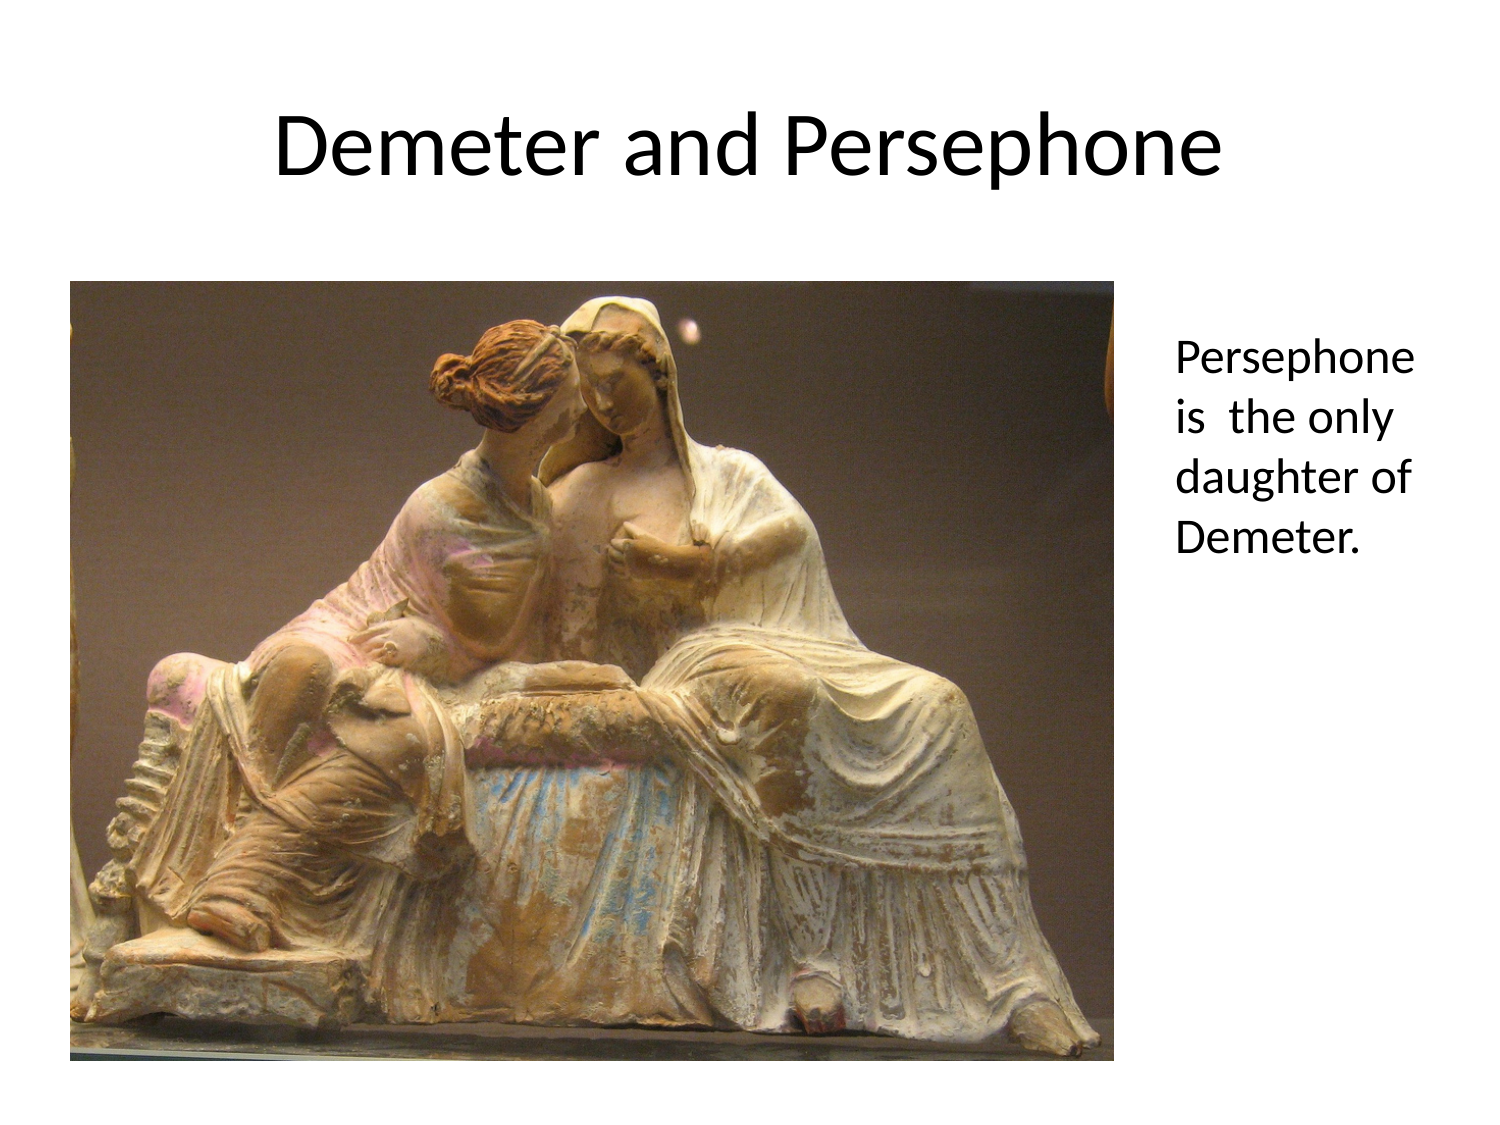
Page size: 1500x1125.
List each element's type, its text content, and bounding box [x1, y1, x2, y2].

title Demeter and Persephone [75, 45, 1425, 233]
text_box Persephone is the only daughter of Demeter. [1160, 316, 1454, 572]
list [70, 280, 1115, 1062]
